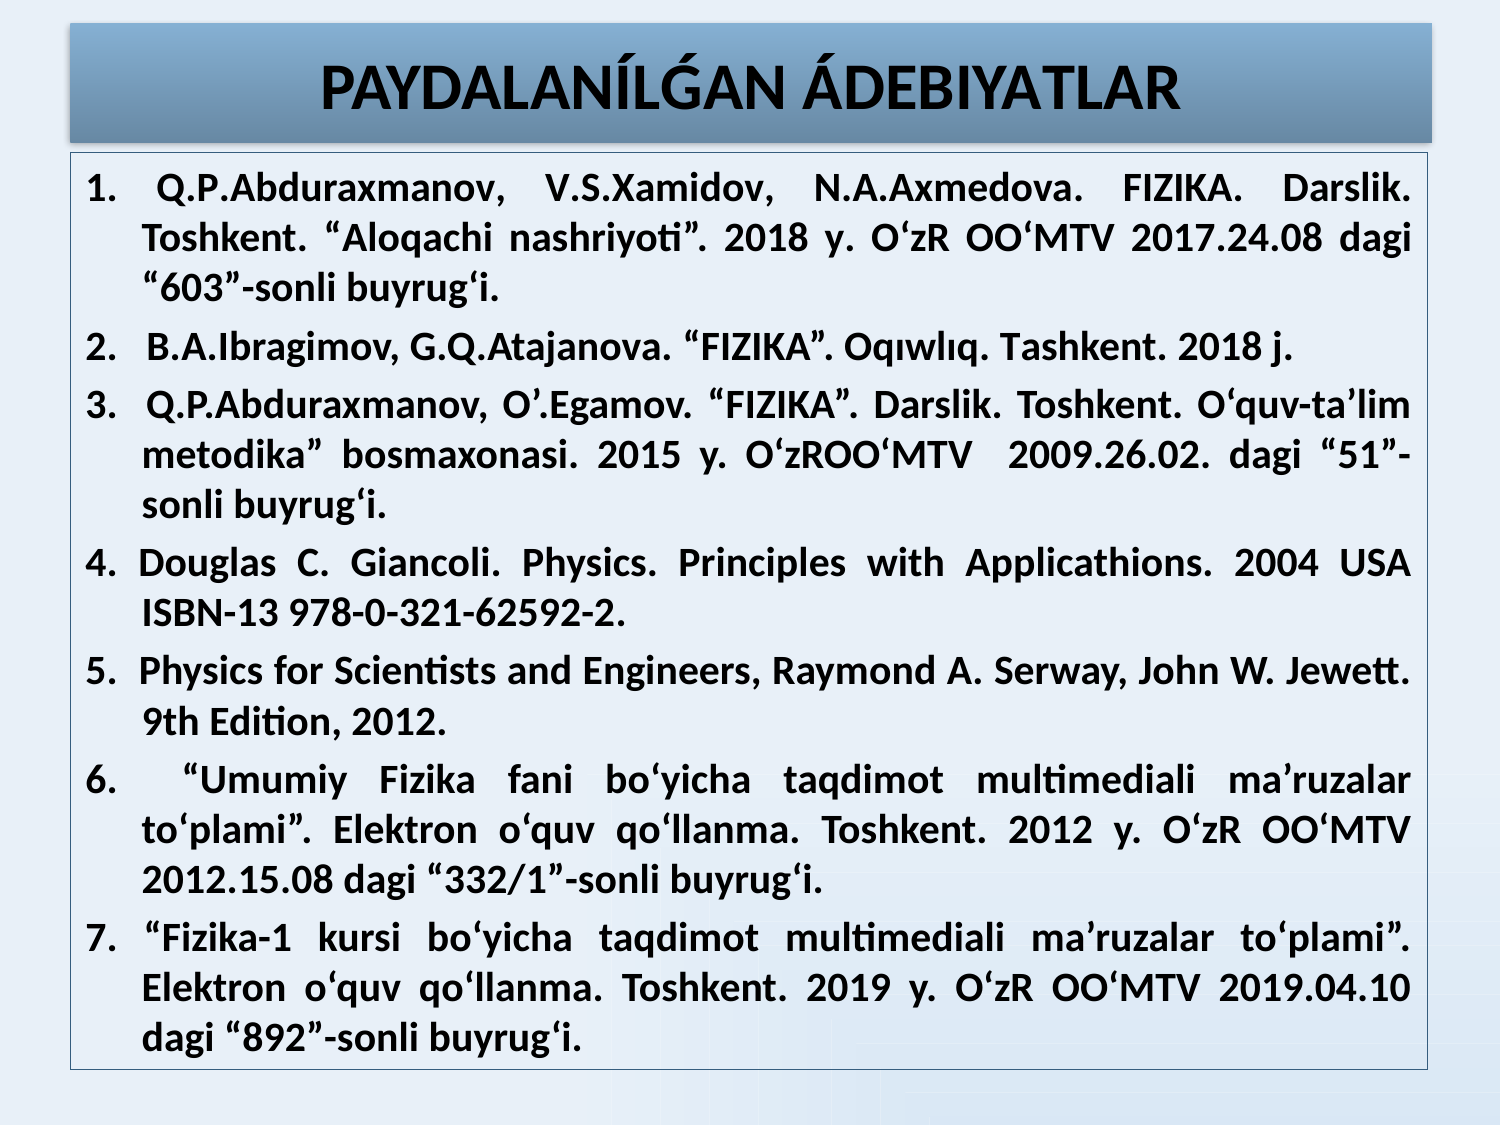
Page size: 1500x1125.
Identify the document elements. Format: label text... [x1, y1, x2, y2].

list 1. Q.P.Abduraxmanov, V.S.Xamidov, N.A.Axmedova. FIZIKA. Darslik. Toshkent. “Aloqachi nashriyoti”. 2018 y. O‘zR OO‘MTV 2017.24.08 dagi “603”-sonli buyrug‘i. 2. B.A.Ibragimov, G.Q.Atajanova. “FIZIKA”. Oqıwlıq. Tashkent. 2018 j. 3. Q.P.Abduraxmanov, O’.Egamov. “FIZIKA”. Darslik. Toshkent. O‘quv-ta’lim metodika” bosmaxonasi. 2015 y. O‘zROO‘MTV 2009.26.02. dagi “51”-sonli buyrug‘i. 4. Douglas C. Giancoli. Physics. Principles with Applicathions. 2004 USA ISBN-13 978-0-321-62592-2. 5. Physics for Scientists and Engineers, Raymond A. Serway, John W. Jewett. 9th Edition, 2012. 6. “Umumiy Fizika fani bo‘yicha taqdimot multimediali ma’ruzalar to‘plami”. Elektron o‘quv qo‘llanma. Toshkent. 2012 y. O‘zR OO‘MTV 2012.15.08 dagi “332/1”-sonli buyrug‘i. 7. “Fizika-1 kursi bo‘yicha taqdimot multimediali ma’ruzalar to‘plami”. Elektron o‘quv qo‘llanma. Toshkent. 2019 y. O‘zR OO‘MTV 2019.04.10 dagi “892”-sonli buyrug‘i. [70, 152, 1428, 1070]
title PAYDALANÍLǴAN ÁDEBIYAТLAR [70, 23, 1432, 143]
